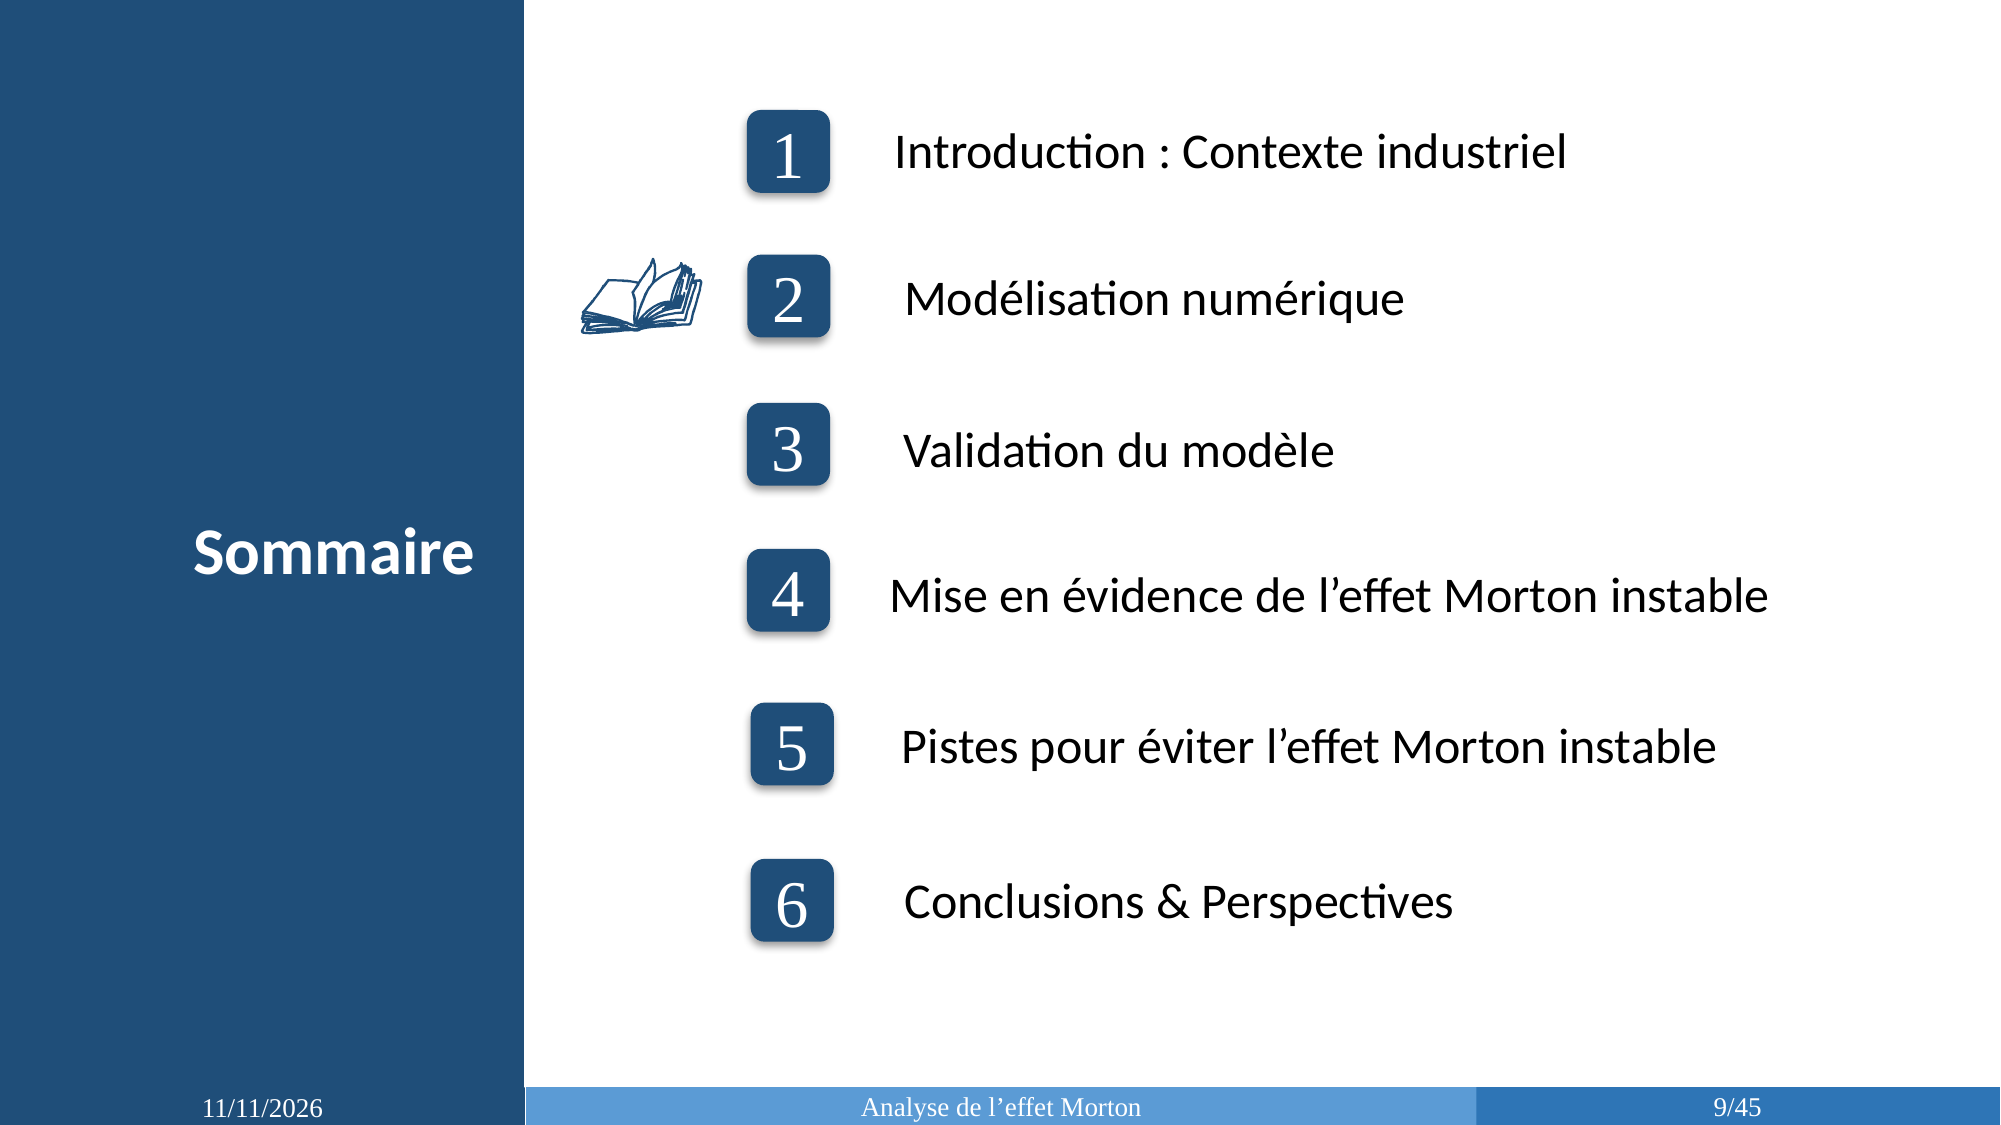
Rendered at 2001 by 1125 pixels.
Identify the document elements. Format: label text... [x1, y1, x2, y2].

text_box 5 [749, 701, 835, 787]
text_box [0, 0, 524, 1087]
text_box 4 [745, 547, 832, 633]
text_box Conclusions & Perspectives [889, 861, 1470, 936]
slide_number 9/45 [1477, 1087, 2000, 1125]
text_box 3 [745, 401, 832, 487]
text_box Modélisation numérique [889, 258, 1421, 333]
footer Analyse de l’effet Morton [526, 1087, 1477, 1125]
text_box 2 [746, 253, 832, 339]
text_box Pistes pour éviter l’effet Morton instable [886, 706, 1733, 781]
text_box Introduction : Contexte industriel [880, 111, 1583, 186]
text_box Validation du modèle [888, 410, 1351, 485]
text_box Mise en évidence de l’effet Morton instable [874, 554, 1785, 630]
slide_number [0, 1087, 525, 1125]
text_box 6 [749, 857, 835, 943]
text_box [581, 258, 702, 334]
text_box Sommaire [178, 500, 491, 596]
text_box 1 [745, 108, 832, 194]
